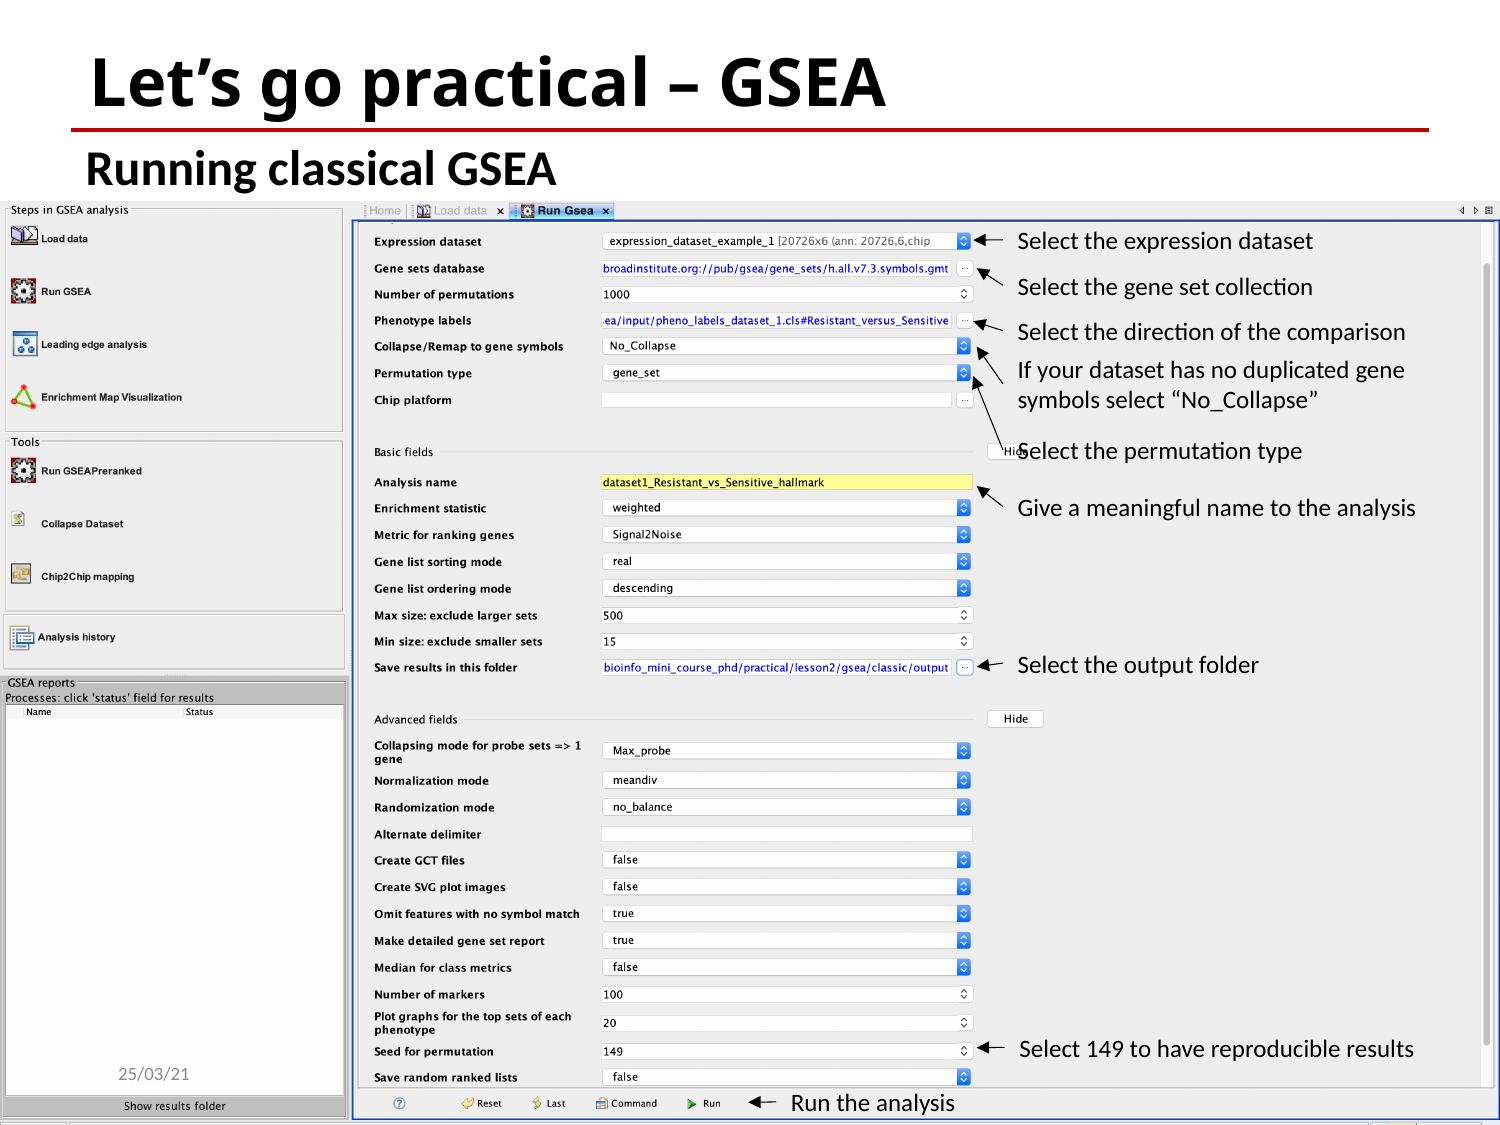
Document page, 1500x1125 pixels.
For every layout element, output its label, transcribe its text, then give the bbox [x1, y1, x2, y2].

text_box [976, 485, 1003, 507]
text_box Let’s go practical – GSEA [74, 32, 1425, 126]
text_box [973, 375, 1003, 451]
picture [0, 201, 1500, 1125]
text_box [976, 346, 1003, 375]
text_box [976, 268, 1003, 286]
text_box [976, 663, 1003, 667]
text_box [973, 321, 1003, 331]
text_box Running classical GSEA [70, 130, 1425, 201]
